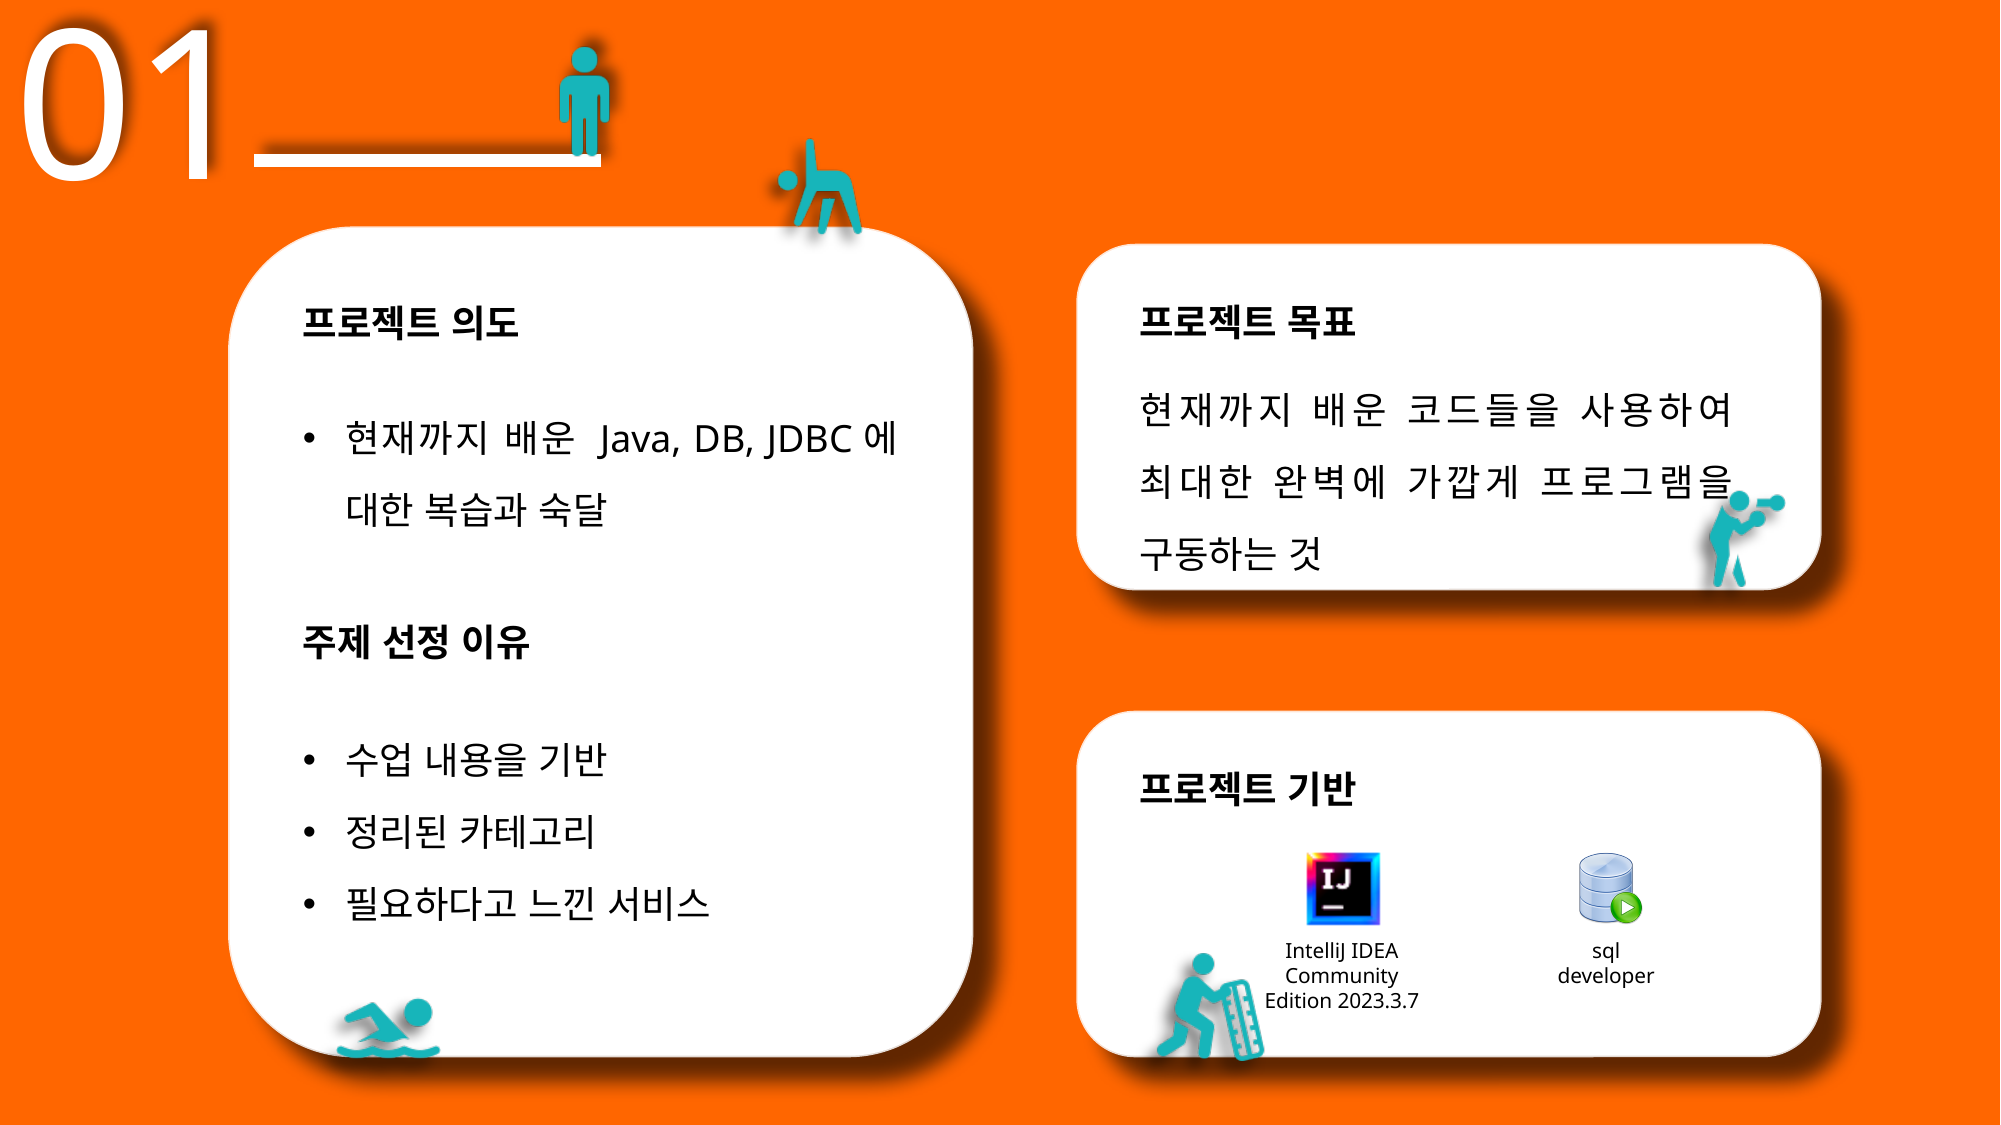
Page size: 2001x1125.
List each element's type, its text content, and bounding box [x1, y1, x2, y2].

picture [762, 126, 882, 246]
text_box [227, 226, 974, 1058]
text_box 주제 선정 이유 [288, 611, 914, 672]
text_box 01 [0, 0, 357, 229]
picture [523, 41, 643, 161]
text_box 현재까지 배운 코드들을 사용하여 최대한 완벽에 가깝게 프로그램을 구동하는 것 [1124, 352, 1748, 584]
text_box 프로젝트 목표 [1124, 291, 1774, 351]
text_box 프로젝트 기반 [1124, 758, 1774, 819]
text_box [1076, 243, 1822, 591]
picture [1149, 946, 1269, 1066]
text_box 프로젝트 의도 [288, 292, 914, 353]
picture [328, 967, 448, 1087]
text_box 현재까지 배운 Java, DB, JDBC에 대한 복습과 숙달 [288, 380, 914, 540]
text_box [1525, 845, 1687, 971]
text_box [1076, 710, 1822, 1058]
picture [1685, 479, 1805, 599]
text_box 수업 내용을 기반 정리된 카테고리 필요하다고 느낀 서비스 [288, 702, 914, 934]
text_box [1246, 845, 1437, 1021]
